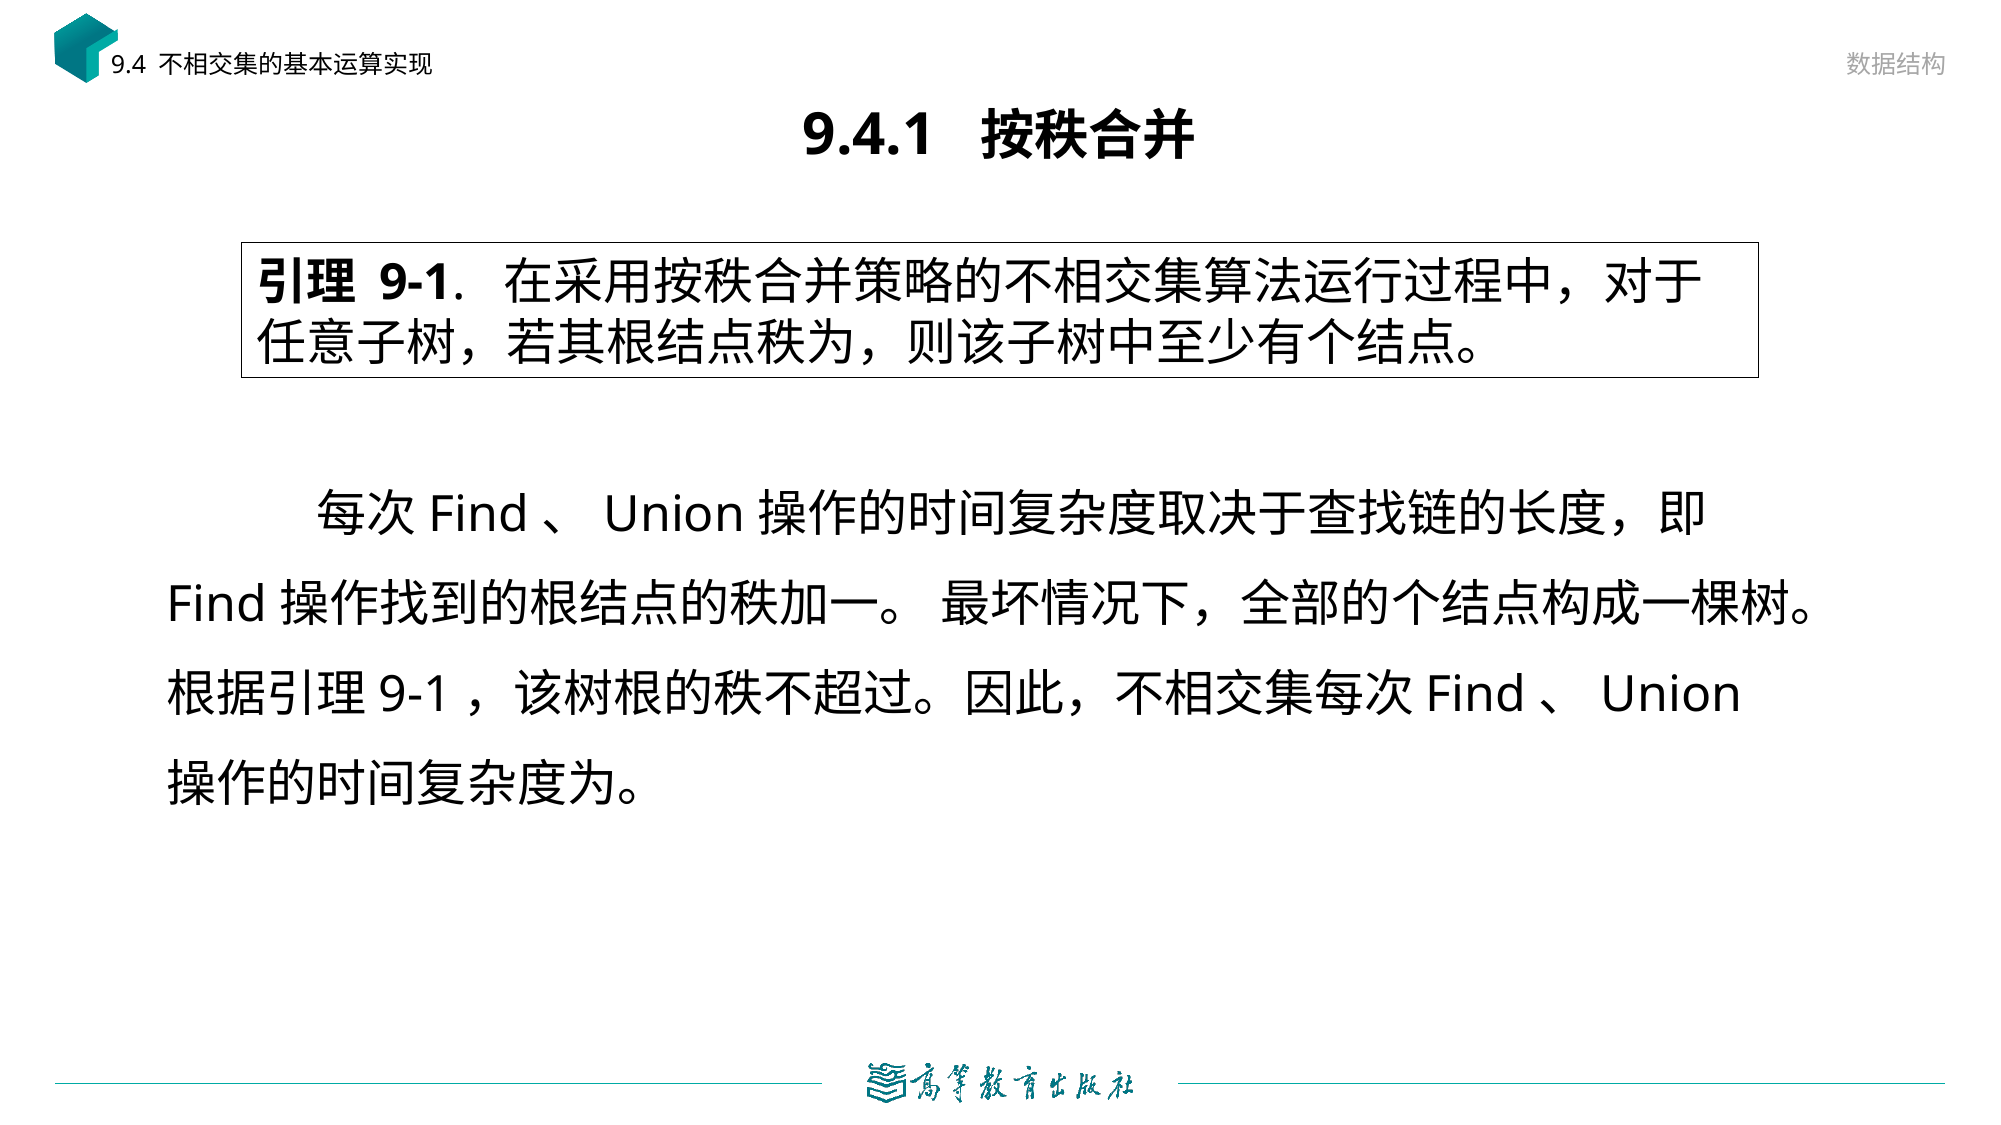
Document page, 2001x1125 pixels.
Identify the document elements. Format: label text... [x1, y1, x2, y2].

picture [867, 1063, 1133, 1103]
list 数据结构 [1115, 32, 1962, 86]
subtitle 9.4 不相交集的基本运算实现 [95, 44, 894, 99]
title 9.4.1 按秩合并 [137, 92, 1863, 178]
